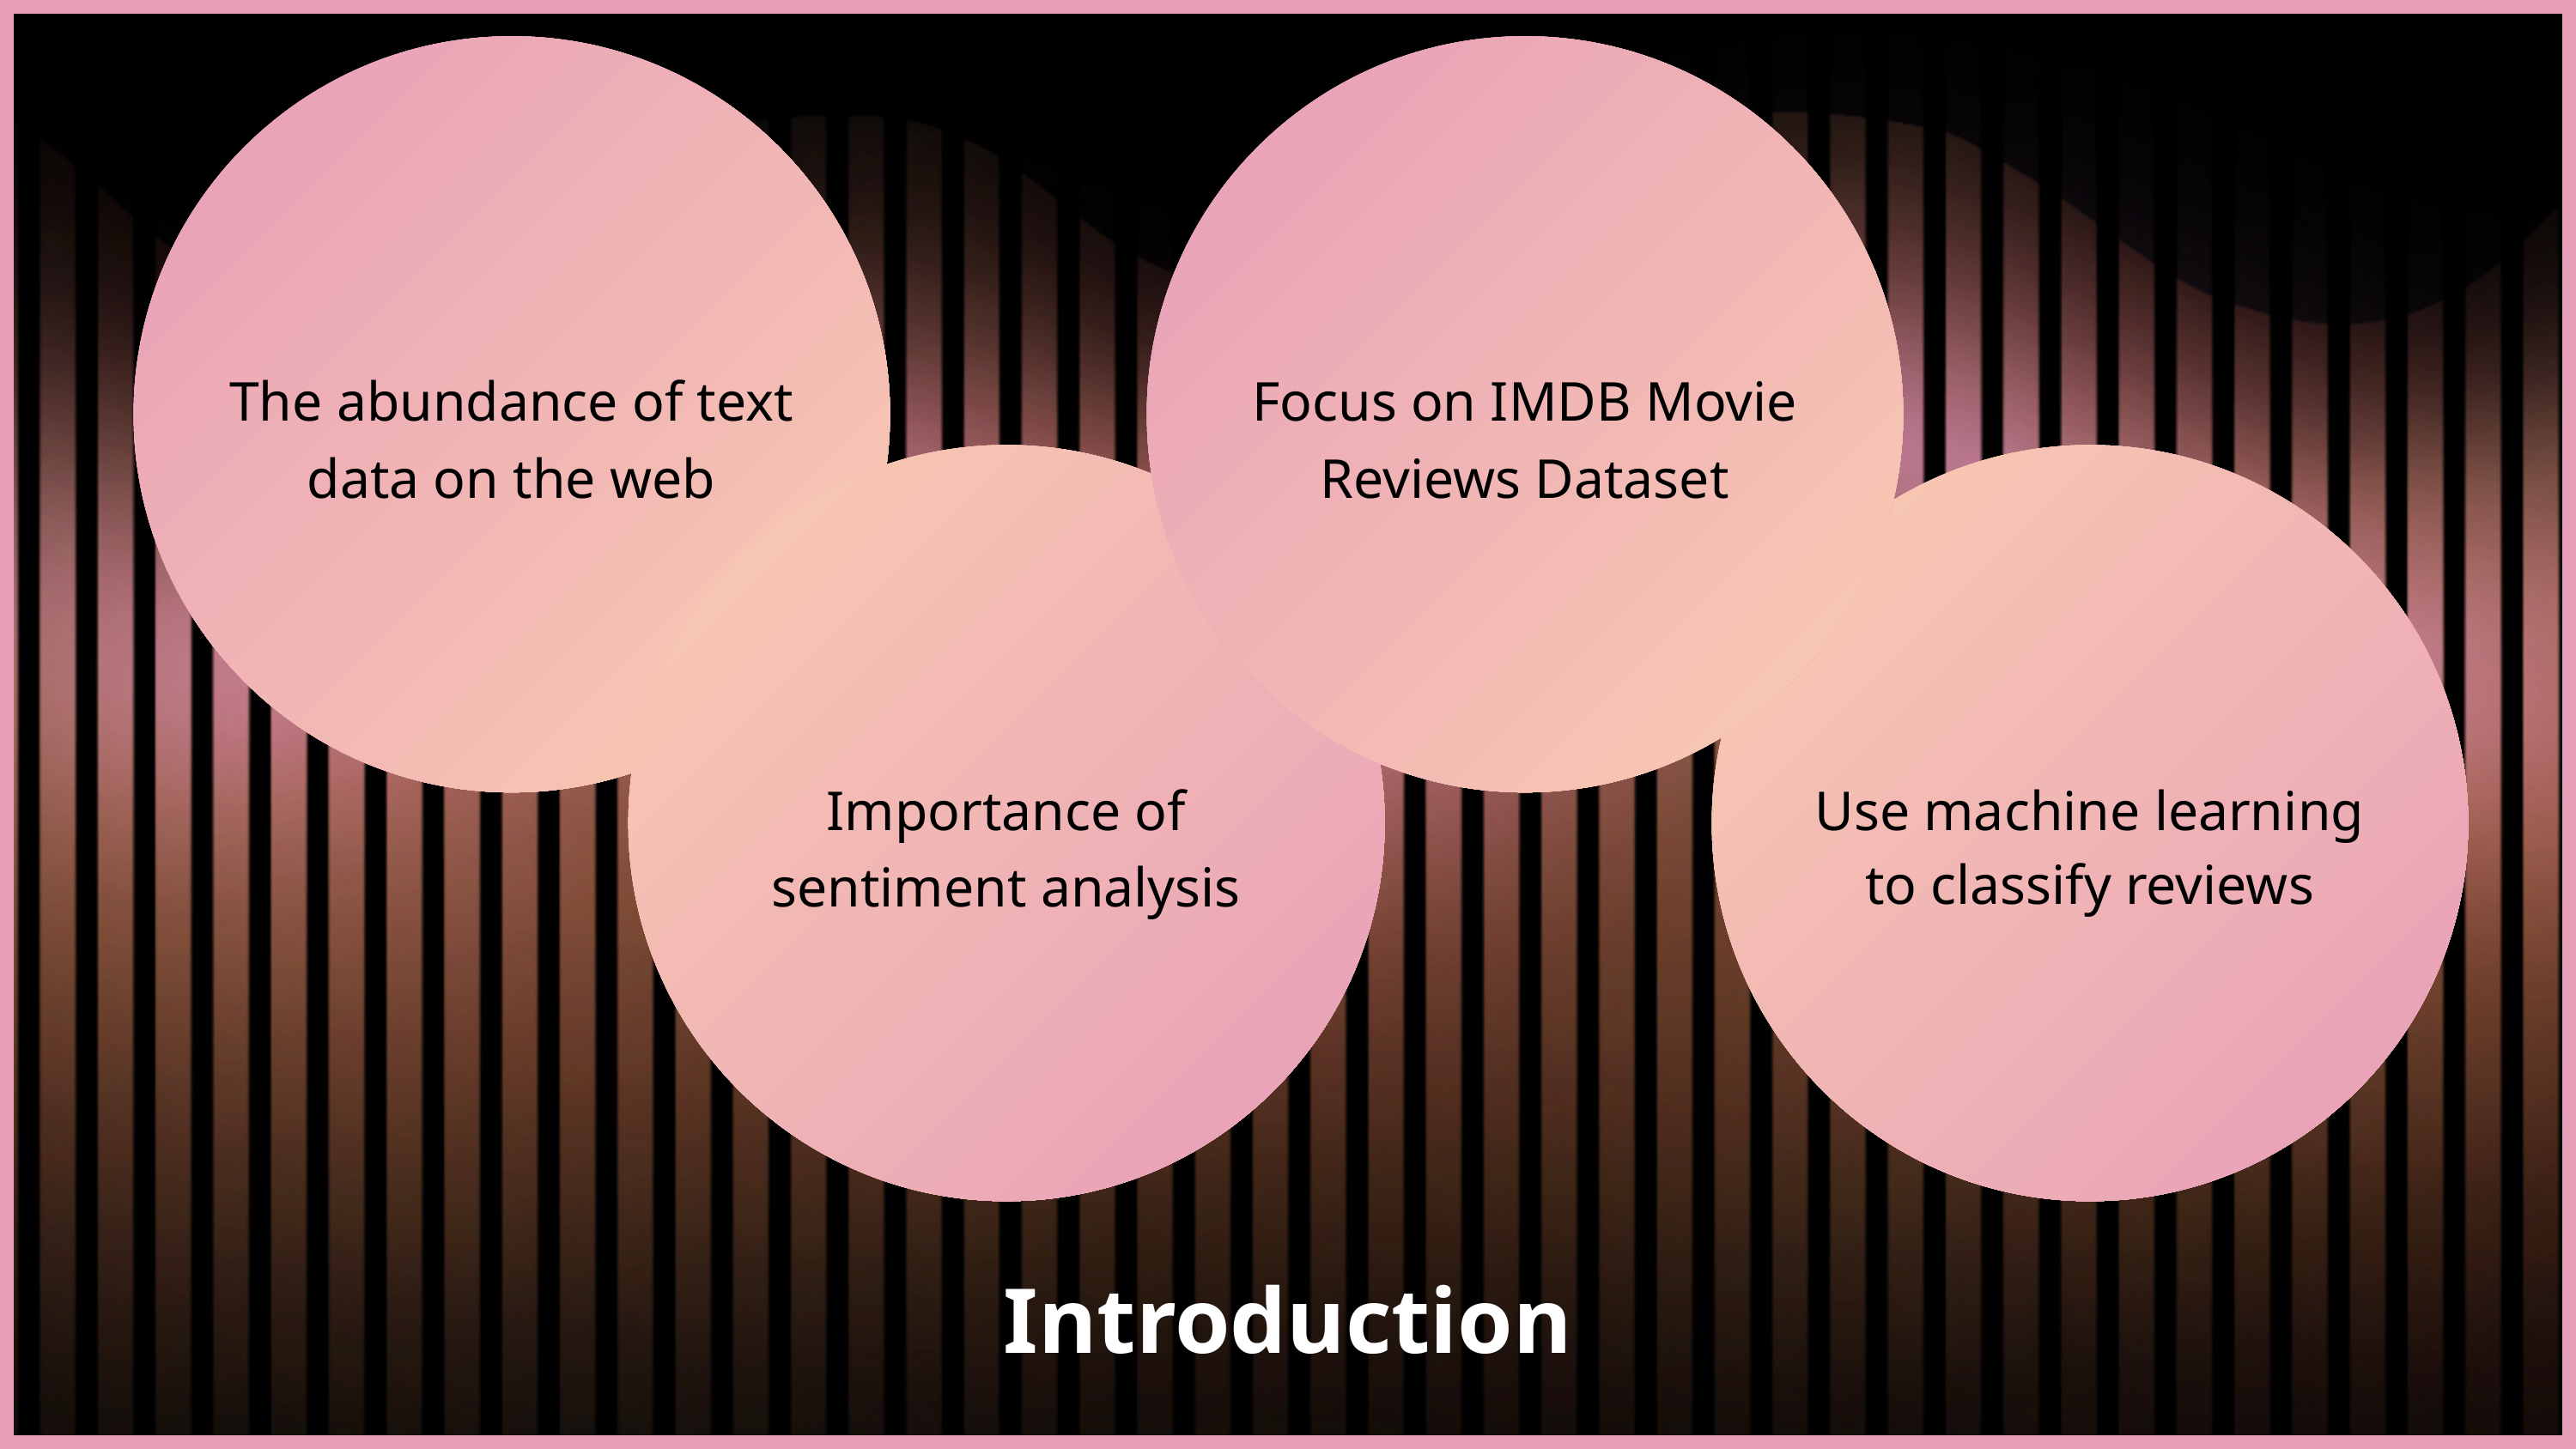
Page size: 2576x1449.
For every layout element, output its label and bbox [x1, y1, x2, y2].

text_box [628, 445, 1385, 1202]
text_box [1711, 445, 2469, 1202]
text_box [0, 0, 2576, 1449]
text_box [1146, 35, 1904, 793]
text_box [133, 35, 890, 793]
